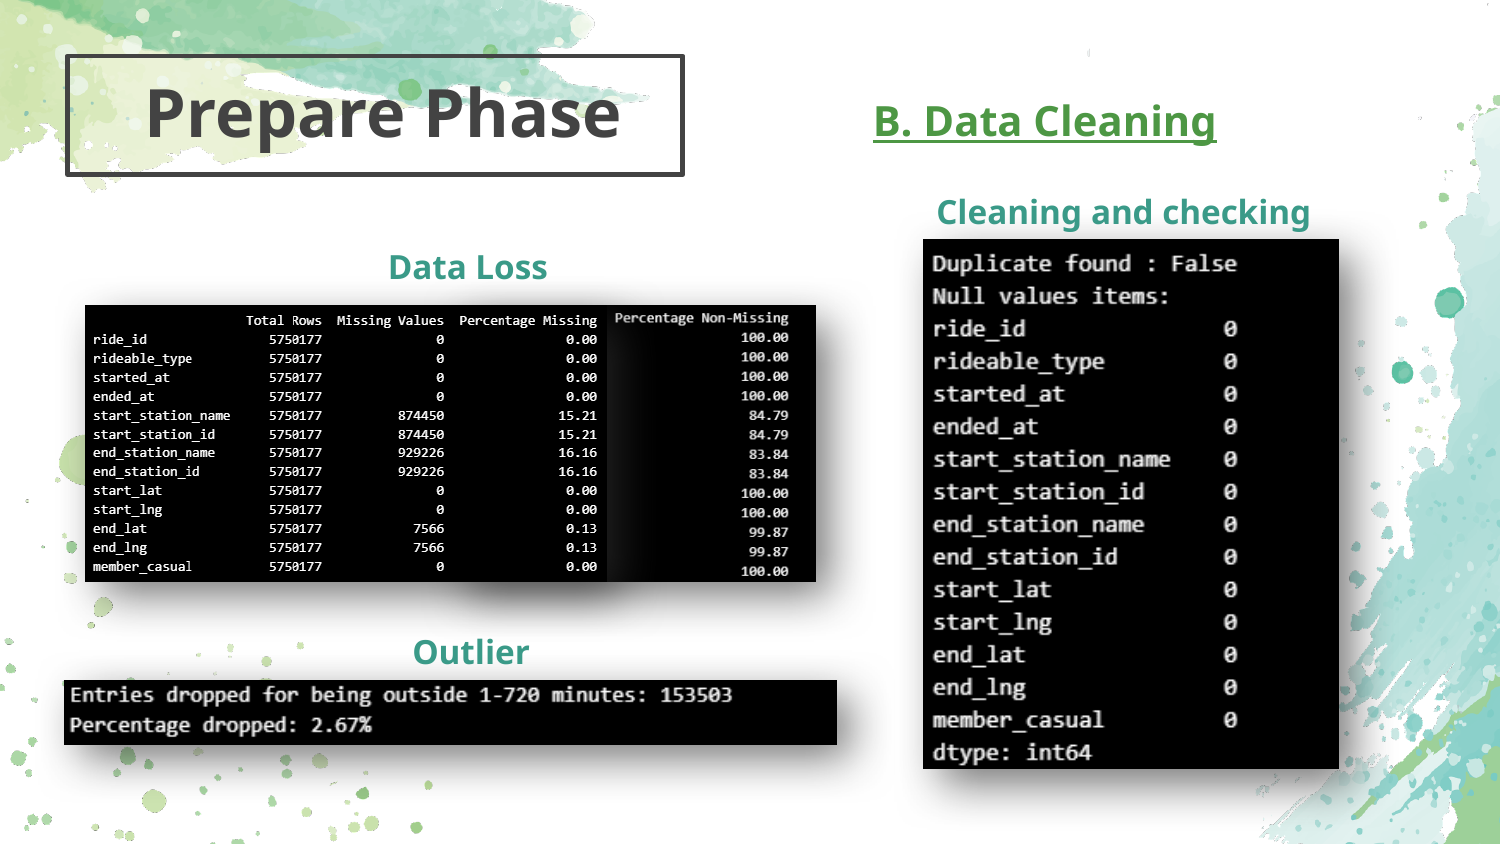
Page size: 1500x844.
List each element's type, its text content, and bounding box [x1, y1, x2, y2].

title Prepare Phase [65, 54, 685, 177]
text_box Data Loss [239, 239, 697, 294]
picture [0, 0, 1500, 844]
text_box B. Data Cleaning [737, 79, 1353, 136]
text_box Outlier [242, 623, 701, 679]
text_box Cleaning and checking [895, 183, 1353, 239]
